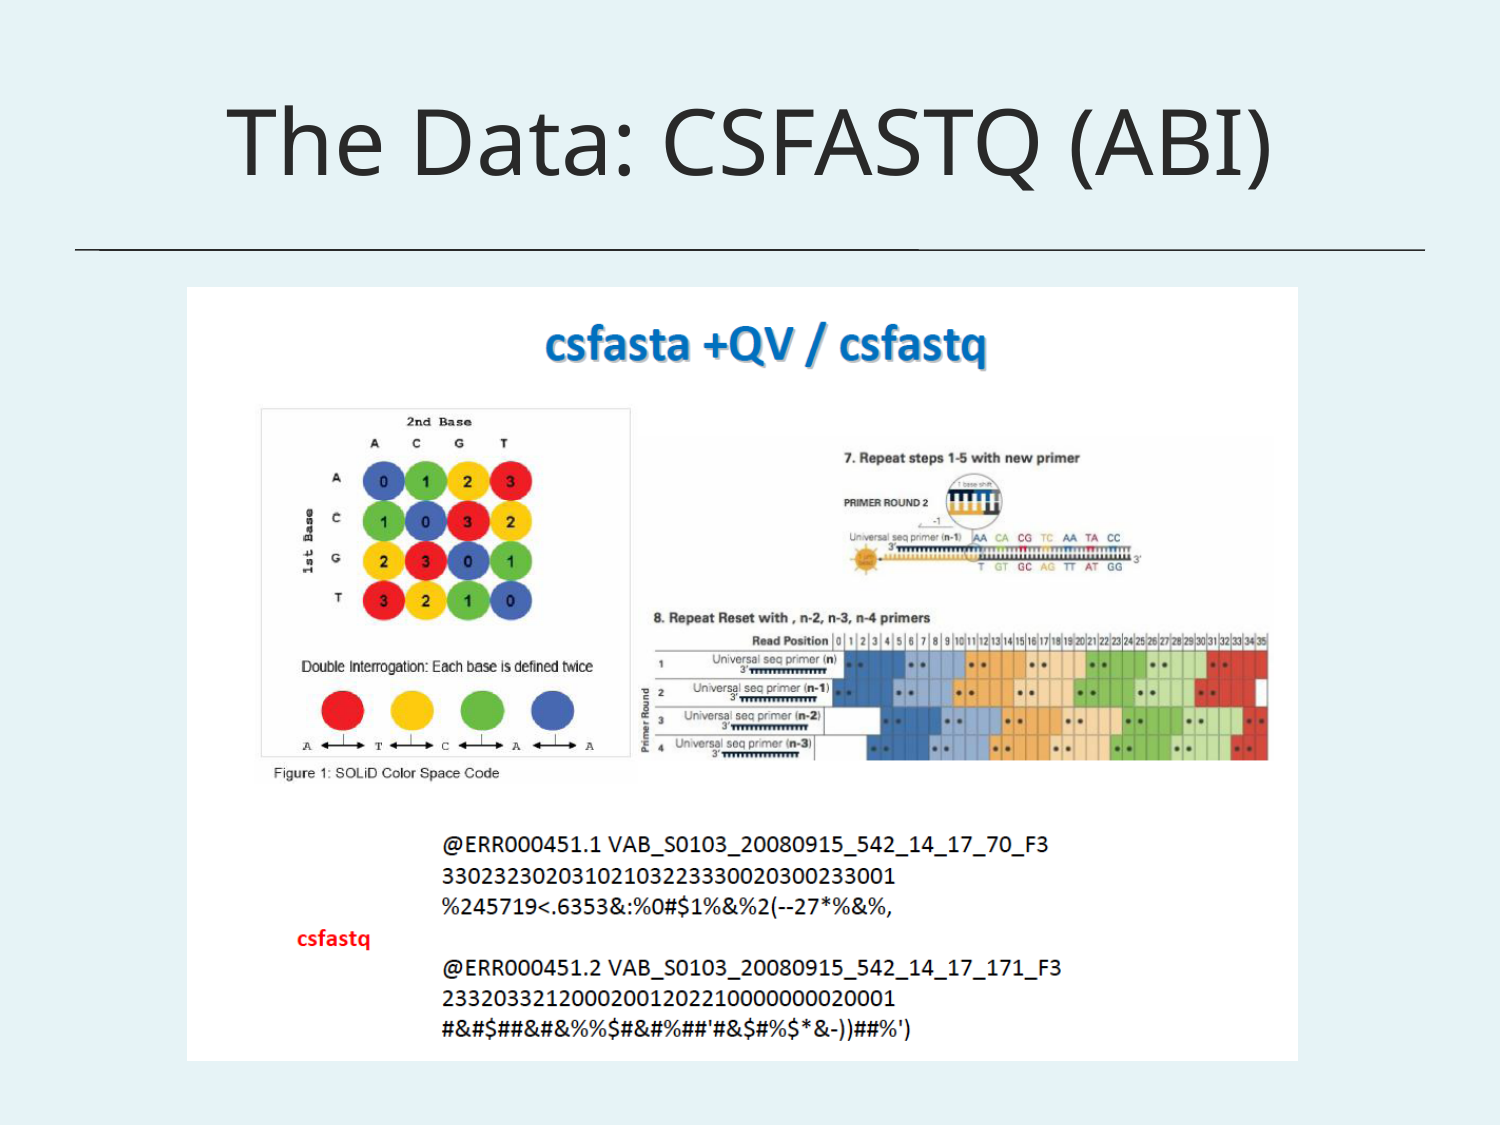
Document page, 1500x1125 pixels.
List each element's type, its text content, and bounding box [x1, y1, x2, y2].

picture [187, 287, 1299, 1061]
title The Data: CSFASTQ (ABI) [75, 45, 1425, 233]
